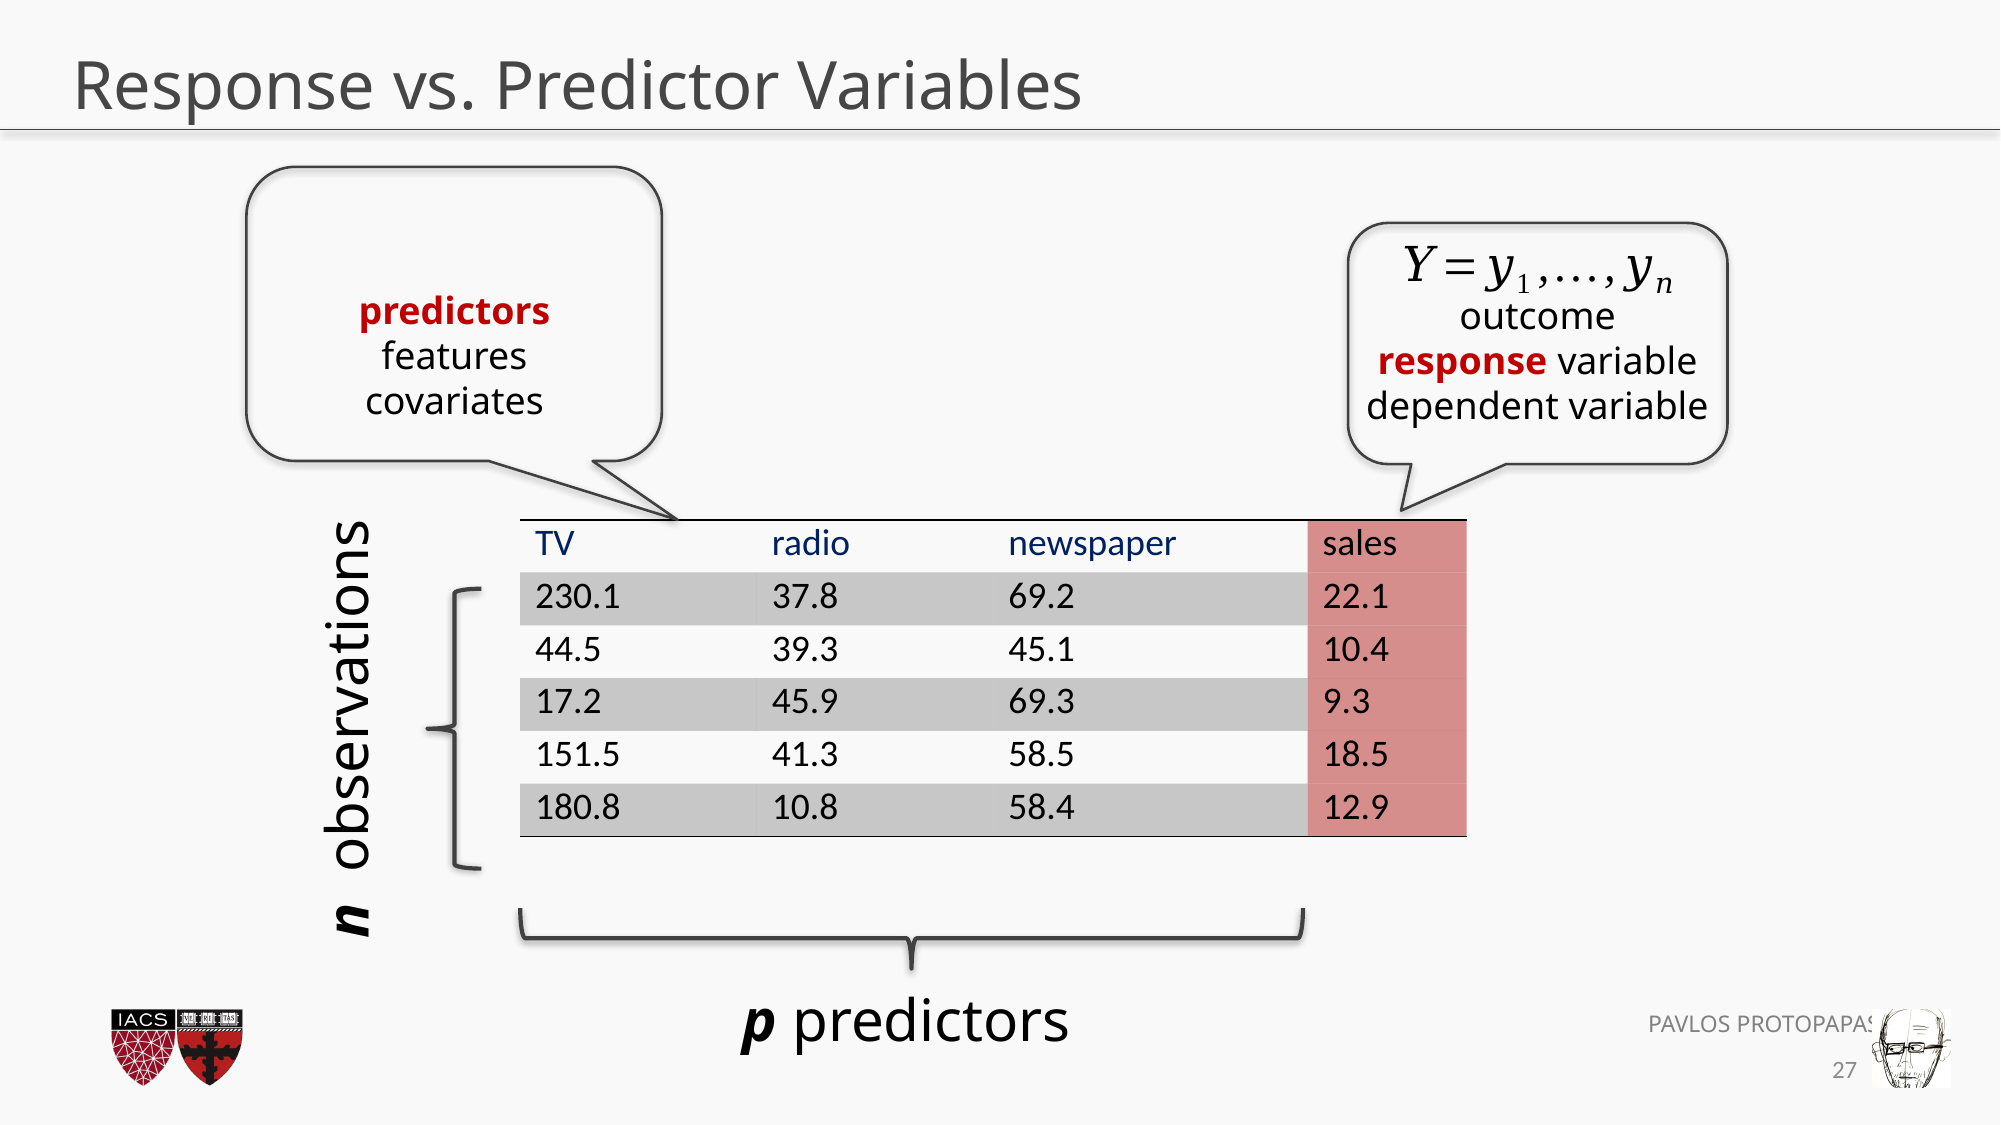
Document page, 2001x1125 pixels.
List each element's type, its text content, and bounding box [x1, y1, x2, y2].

table_cell 17.2 [520, 678, 757, 731]
table_cell 18.5 [1308, 731, 1467, 784]
text_box outcome response variable dependent variable [1351, 239, 1724, 480]
text_box [1724, 245, 1729, 442]
table_cell 41.3 [757, 731, 993, 784]
picture [109, 1009, 243, 1086]
slide_number 27 [1405, 1038, 1873, 1099]
table_header sales [1308, 521, 1467, 572]
text_box n observations [302, 504, 388, 953]
table_cell 69.2 [993, 572, 1308, 625]
table_header TV [520, 521, 757, 572]
table_cell 151.5 [520, 731, 757, 784]
table_cell 180.8 [520, 784, 757, 836]
table_cell 22.1 [1308, 572, 1467, 625]
table_cell 9.3 [1308, 678, 1467, 731]
table_cell 45.9 [757, 678, 993, 731]
title Response vs. Predictor Variables [57, 35, 1943, 162]
text_box [1347, 246, 1351, 441]
table_header radio [757, 521, 993, 572]
table_cell 44.5 [520, 625, 757, 678]
picture [1872, 1009, 1951, 1088]
table_cell 45.1 [993, 625, 1308, 678]
table_cell 12.9 [1308, 784, 1467, 836]
text_box [1355, 222, 1721, 239]
table_cell 58.5 [993, 731, 1308, 784]
text_box [1400, 480, 1473, 512]
table_cell 10.8 [757, 784, 993, 836]
text_box [518, 908, 1306, 971]
table_header newspaper [993, 521, 1308, 572]
table_cell 37.8 [757, 572, 993, 625]
table_cell 39.3 [757, 625, 993, 678]
text_box [425, 586, 482, 871]
table_cell 69.3 [993, 678, 1308, 731]
text_box [245, 166, 679, 521]
table_cell 230.1 [520, 572, 757, 625]
table_cell 10.4 [1308, 625, 1467, 678]
text_box p predictors [727, 976, 1086, 1061]
table_cell 58.4 [993, 784, 1308, 836]
